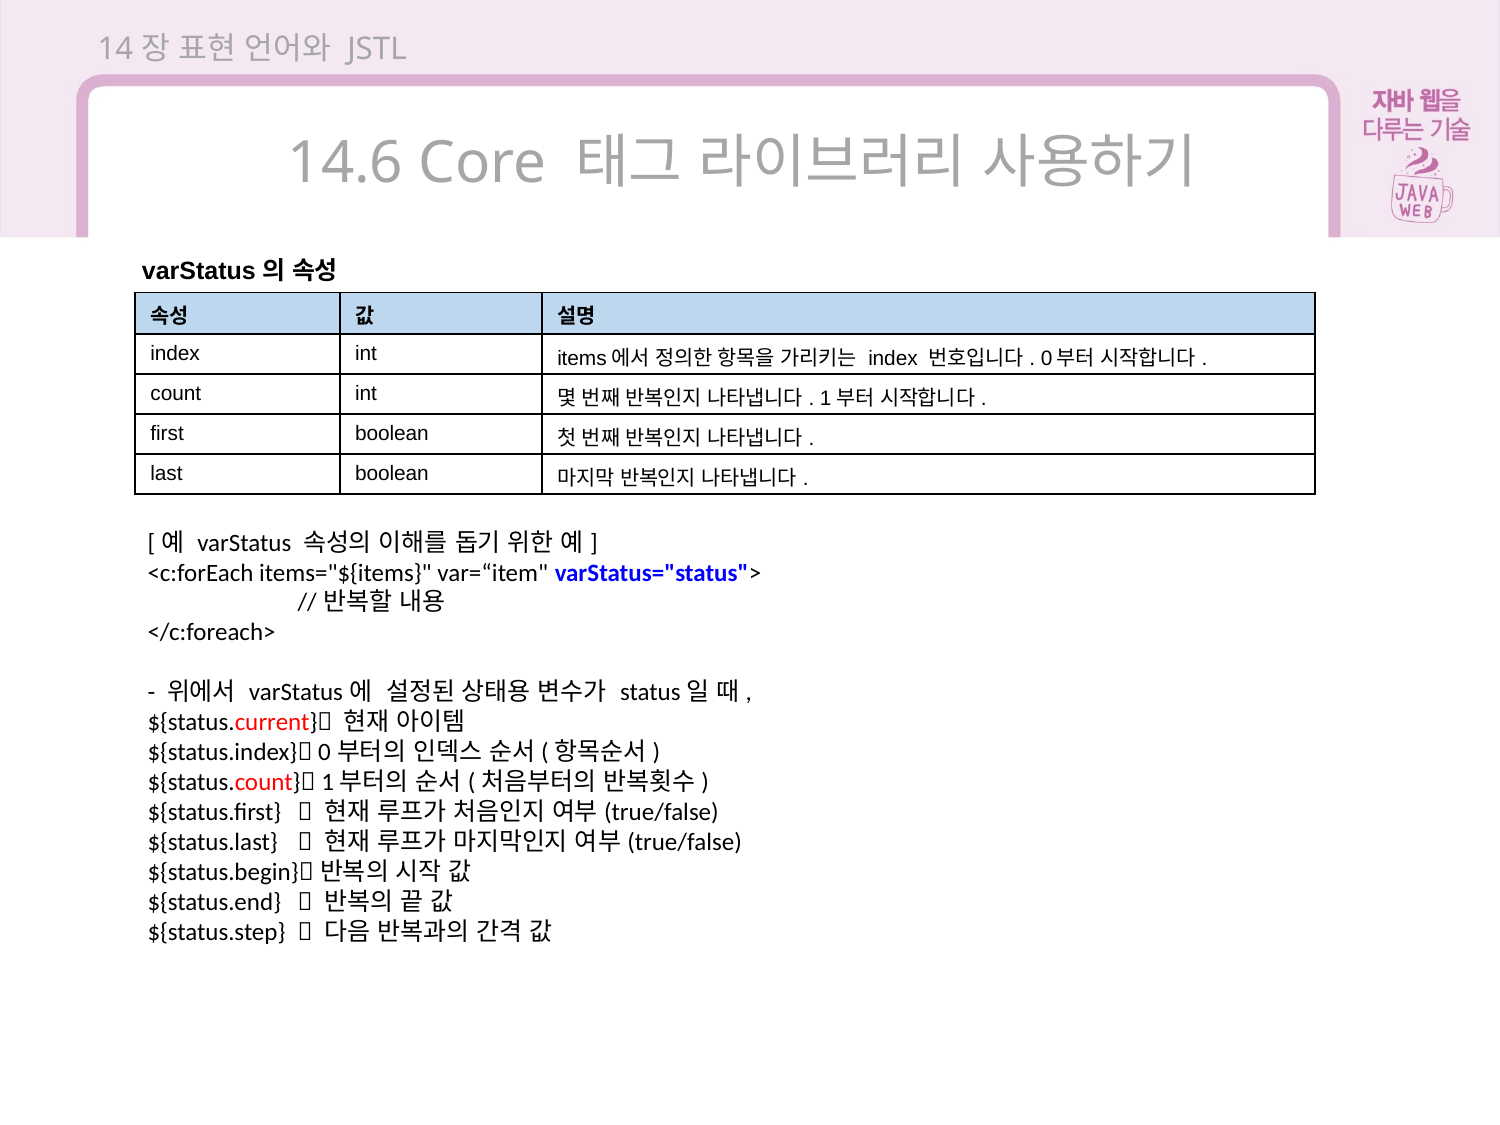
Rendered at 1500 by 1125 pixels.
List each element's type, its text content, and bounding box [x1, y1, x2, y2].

text_box [예 varStatus 속성의 이해를 돕기 위한 예] <c:forEach items="${items}" var=“item" varStatus="status"> //반복할 내용 </c:foreach> - 위에서 varStatus에 설정된 상태용 변수가 status일 때, ${status.current} 현재 아이템 ${status.index} 0부터의 인덱스 순서(항목순서) ${status.count} 1부터의 순서(처음부터의 반복횟수) ${status.first}  현재 루프가 처음인지 여부(true/false) ${status.last}  현재 루프가 마지막인지 여부(true/false) ${status.begin}반복의 시작 값 ${status.end}  반복의 끝 값 ${status.step}  다음 반복과의 간격 값 [132, 518, 1315, 953]
table_cell count [136, 375, 339, 413]
table_cell boolean [341, 415, 541, 453]
table_header 값 [341, 293, 541, 333]
table_cell 마지막 반복인지 나타냅니다. [543, 455, 1314, 493]
table_cell boolean [341, 455, 541, 493]
table_header 속성 [136, 293, 339, 333]
table_cell 첫 번째 반복인지 나타냅니다. [543, 415, 1314, 453]
table_cell first [136, 415, 339, 453]
table_header 설명 [543, 293, 1314, 333]
table_cell index [136, 335, 339, 373]
table_cell int [341, 335, 541, 373]
picture [0, 0, 1500, 1125]
table_cell last [136, 455, 339, 493]
text_box 14장 표현 언어와 JSTL [82, 0, 1133, 74]
table_cell int [341, 375, 541, 413]
table_cell items에서 정의한 항목을 가리키는 index 번호입니다. 0부터 시작합니다. [543, 335, 1314, 373]
text_box 14.6 Core 태그 라이브러리 사용하기 [217, 117, 1268, 202]
text_box varStatus의 속성 [127, 247, 943, 292]
table_cell 몇 번째 반복인지 나타냅니다. 1부터 시작합니다. [543, 375, 1314, 413]
